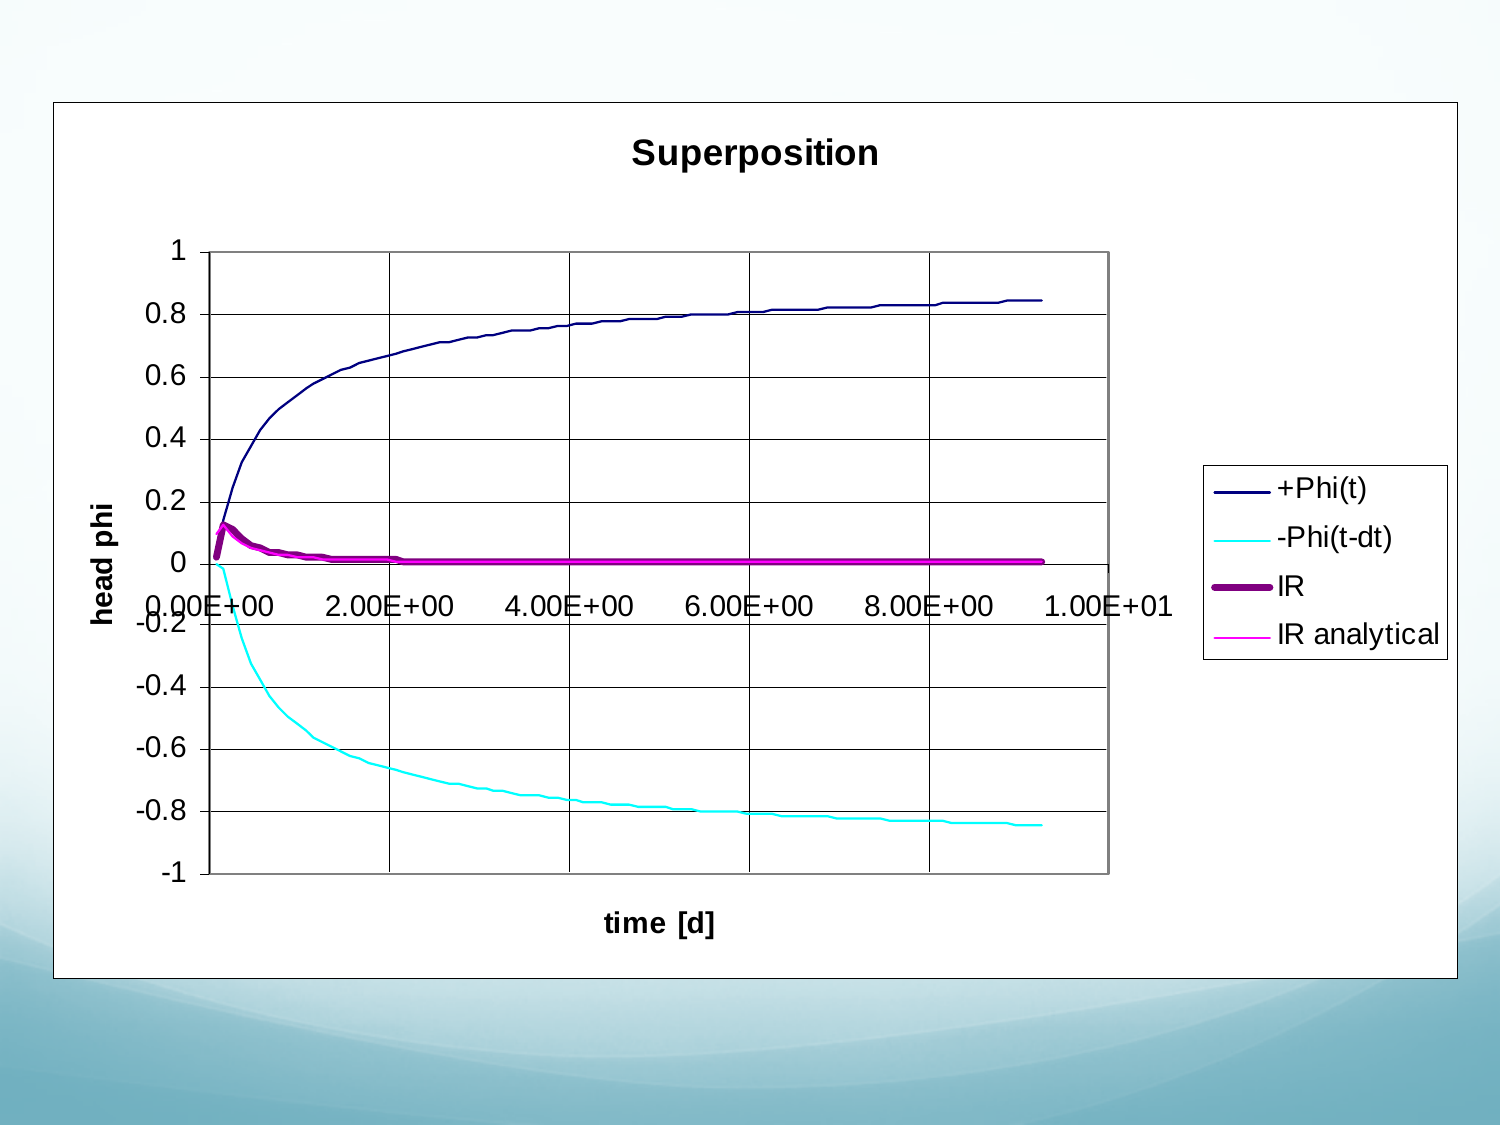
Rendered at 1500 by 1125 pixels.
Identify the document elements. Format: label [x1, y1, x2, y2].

picture [40, 89, 1472, 991]
